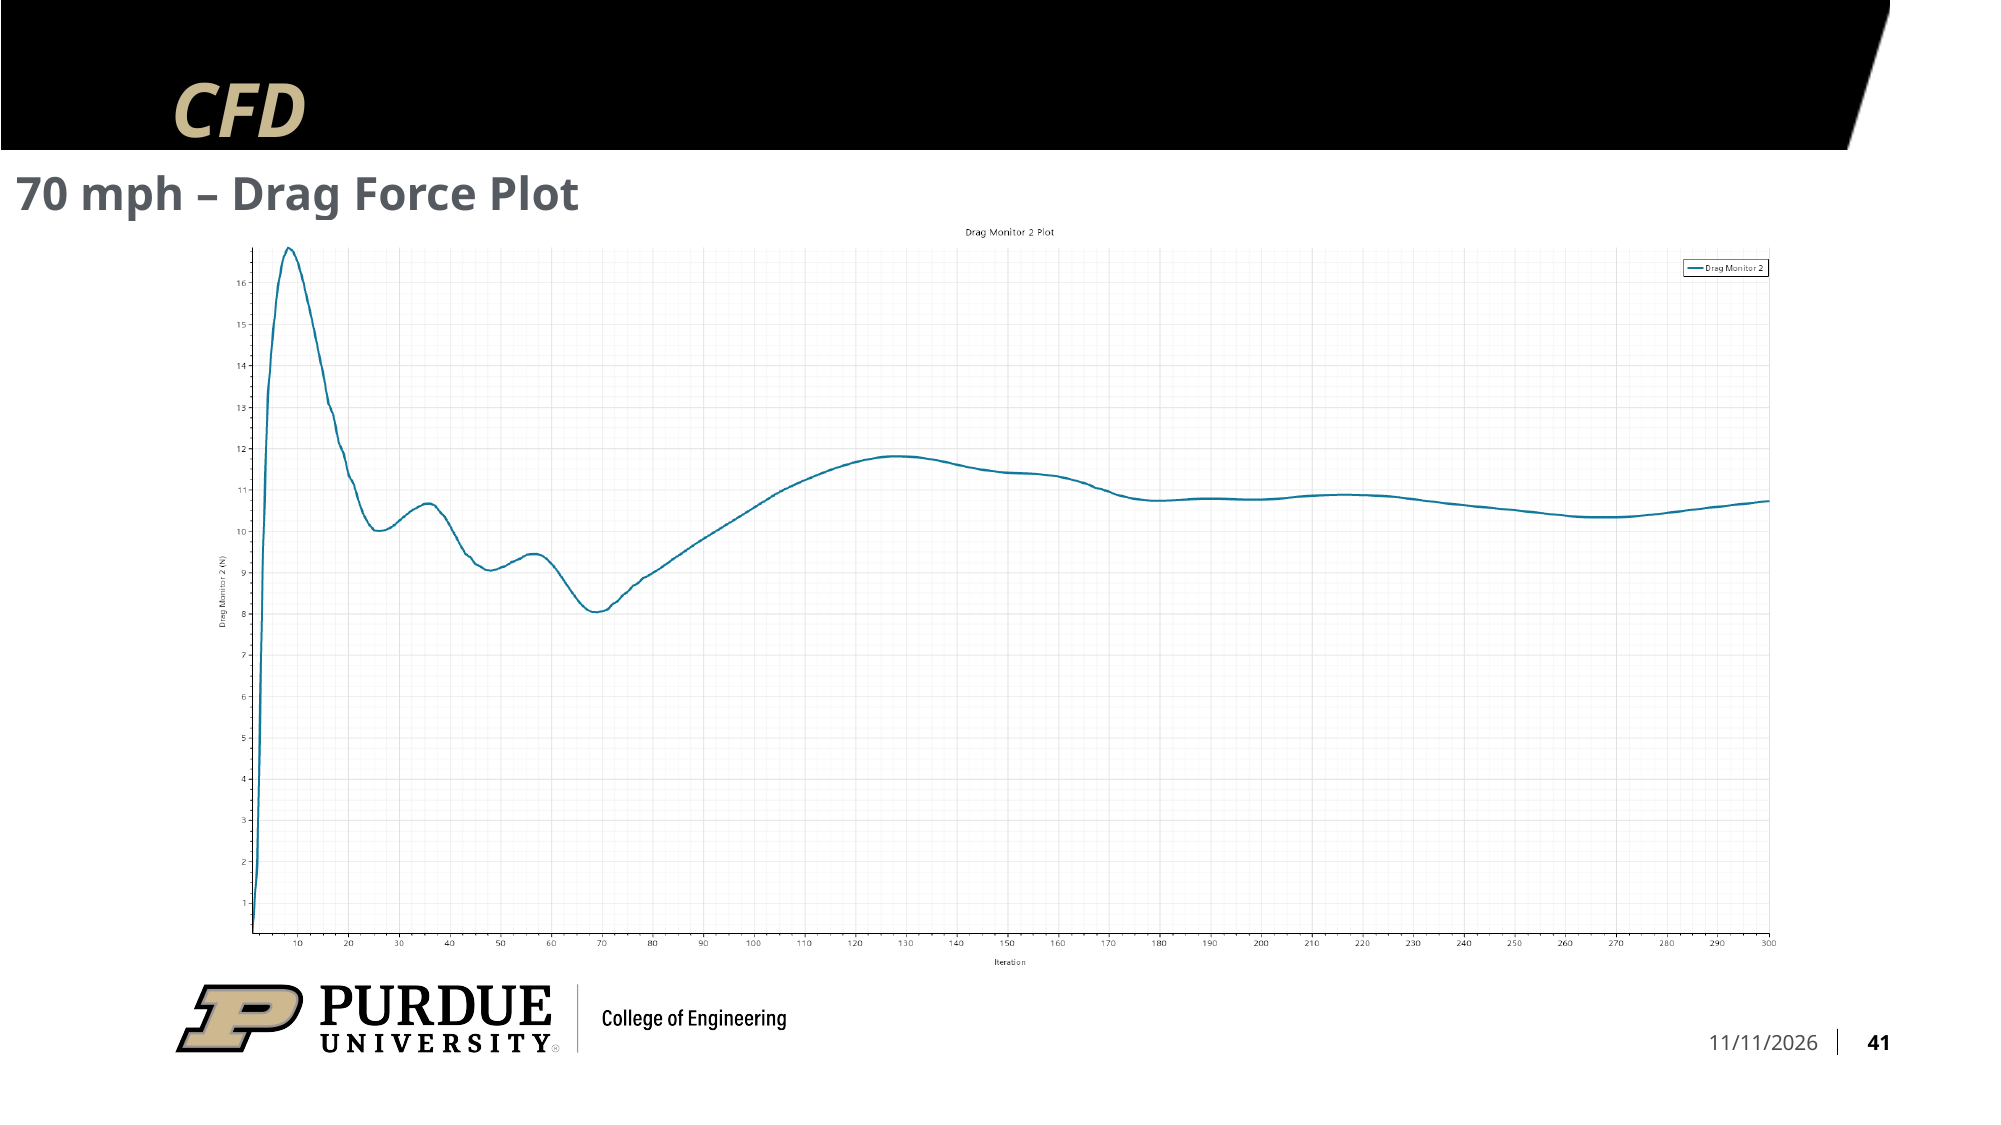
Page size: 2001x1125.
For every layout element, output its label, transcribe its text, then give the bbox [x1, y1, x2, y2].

title CFD [168, 70, 1689, 160]
slide_number 41 [1839, 1013, 1920, 1074]
subtitle 70 mph – Drag Force Plot [15, 164, 1212, 221]
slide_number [1648, 1017, 1834, 1071]
picture [175, 981, 890, 1057]
picture [214, 220, 1786, 970]
